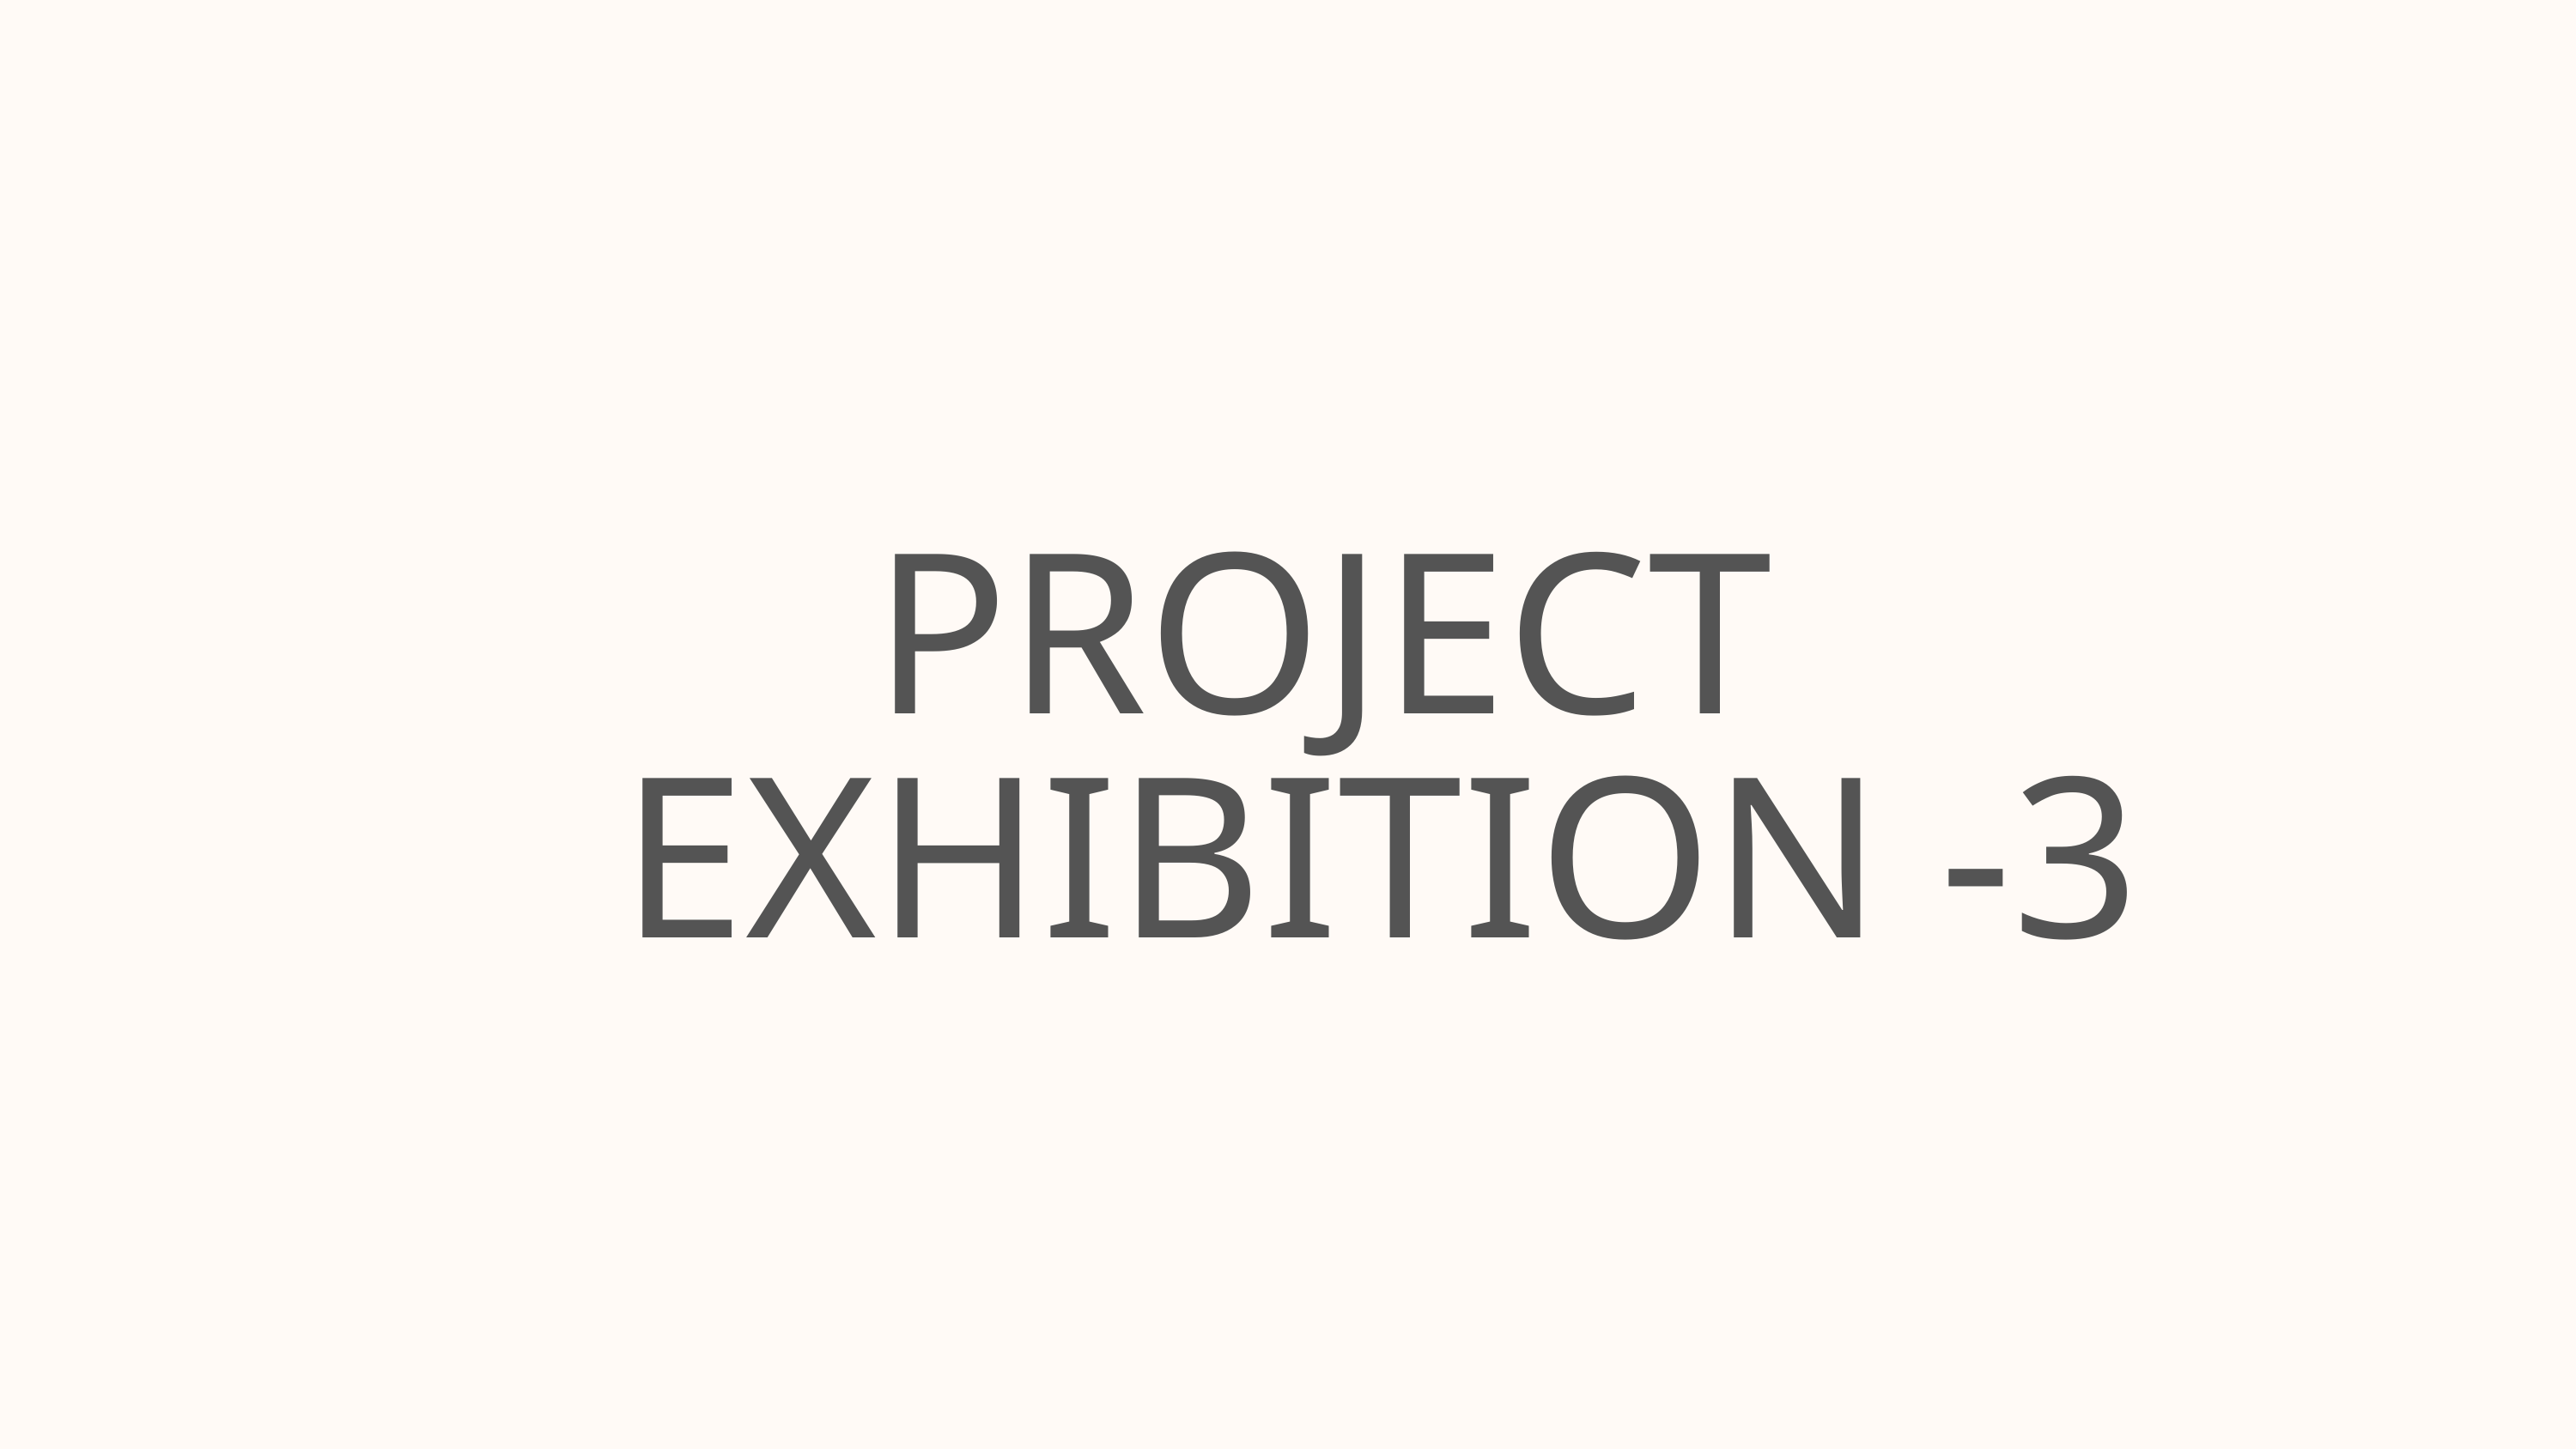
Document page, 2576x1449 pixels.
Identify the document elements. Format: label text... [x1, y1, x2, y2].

text_box PROJECT EXHIBITION -3 [574, 535, 2187, 983]
